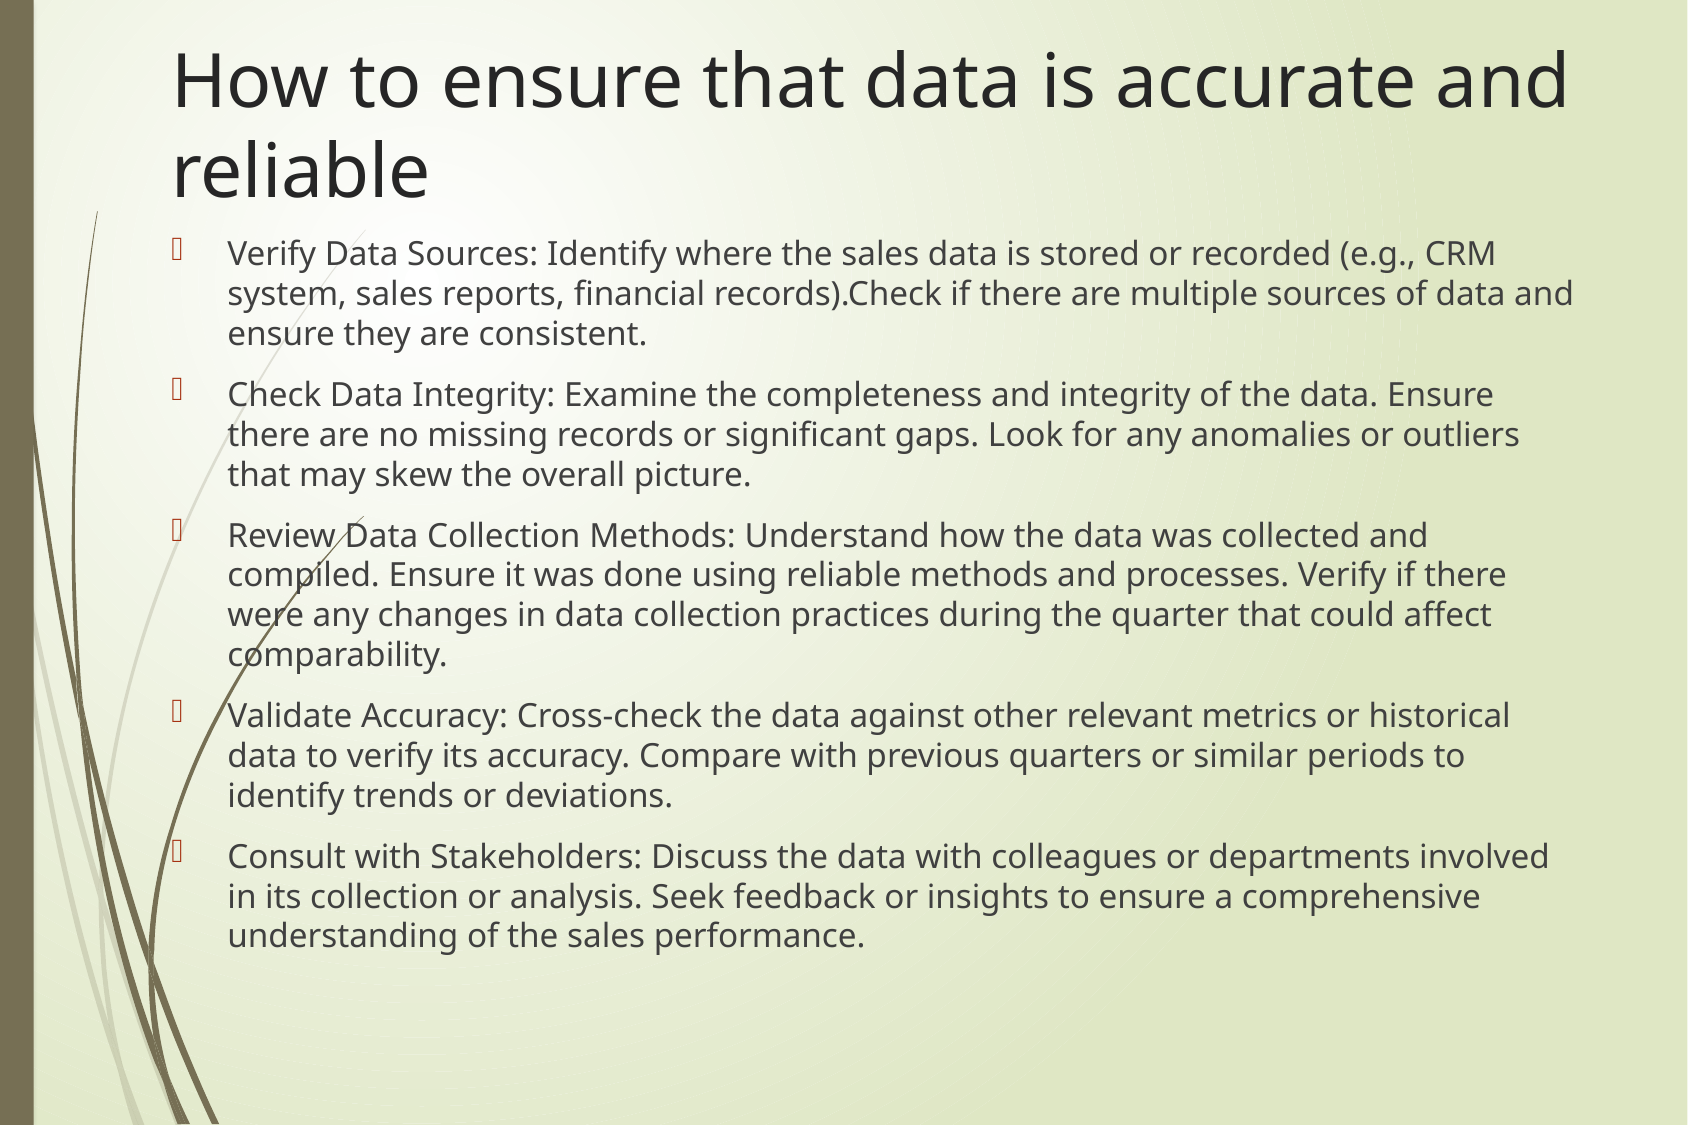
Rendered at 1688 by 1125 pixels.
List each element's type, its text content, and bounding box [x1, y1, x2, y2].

title How to ensure that data is accurate and reliable [156, 24, 1625, 225]
list Verify Data Sources: Identify where the sales data is stored or recorded (e.g., CRM system, sales reports, financial records).Check if there are multiple sources of data and ensure they are consistent. Check Data Integrity: Examine the completeness and integrity of the data. Ensure there are no missing records or significant gaps. Look for any anomalies or outliers that may skew the overall picture. Review Data Collection Methods: Understand how the data was collected and compiled. Ensure it was done using reliable methods and processes. Verify if there were any changes in data collection practices during the quarter that could affect comparability. Validate Accuracy: Cross-check the data against other relevant metrics or historical data to verify its accuracy. Compare with previous quarters or similar periods to identify trends or deviations. Consult with Stakeholders: Discuss the data with colleagues or departments involved in its collection or analysis. Seek feedback or insights to ensure a comprehensive understanding of the sales performance. [156, 224, 1592, 1063]
